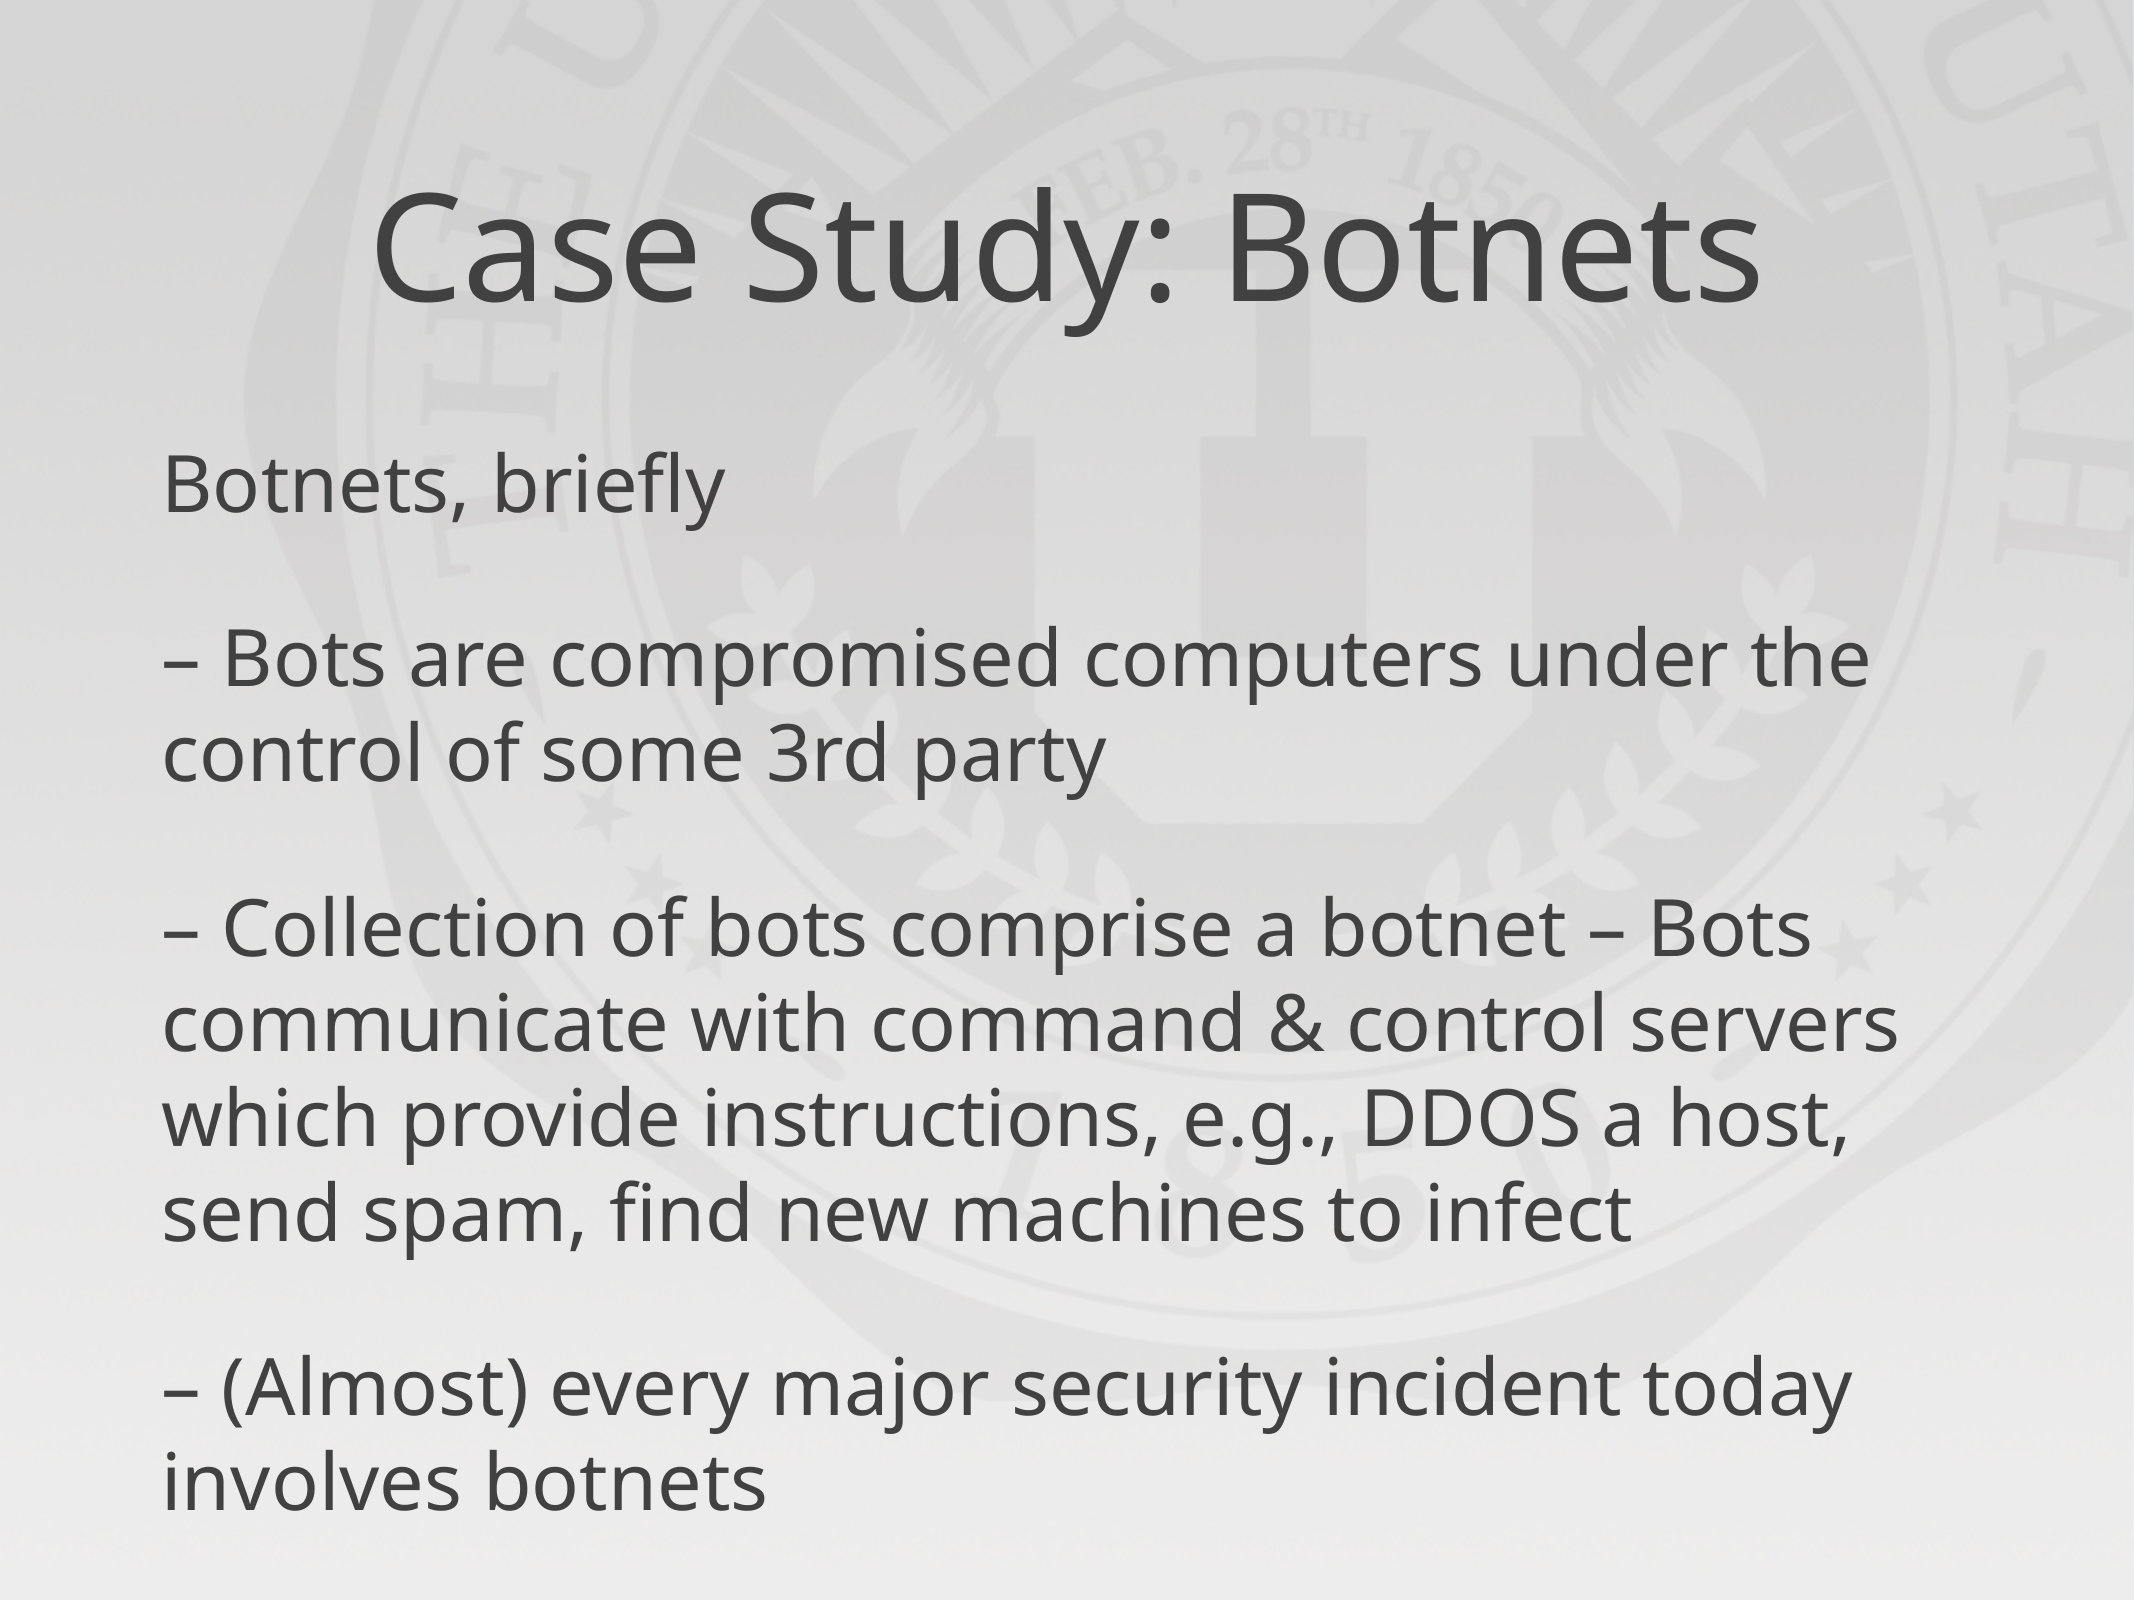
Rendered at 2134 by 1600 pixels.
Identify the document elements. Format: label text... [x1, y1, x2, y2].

title Case Study: Botnets [58, 41, 2075, 442]
list Botnets, briefly – Bots are compromised computers under the control of some 3rd party – Collection of bots comprise a botnet – Bots communicate with command & control servers which provide instructions, e.g., DDOS a host, send spam, find new machines to infect – (Almost) every major security incident today involves botnets [146, 426, 1987, 1442]
picture [0, 0, 2134, 1600]
